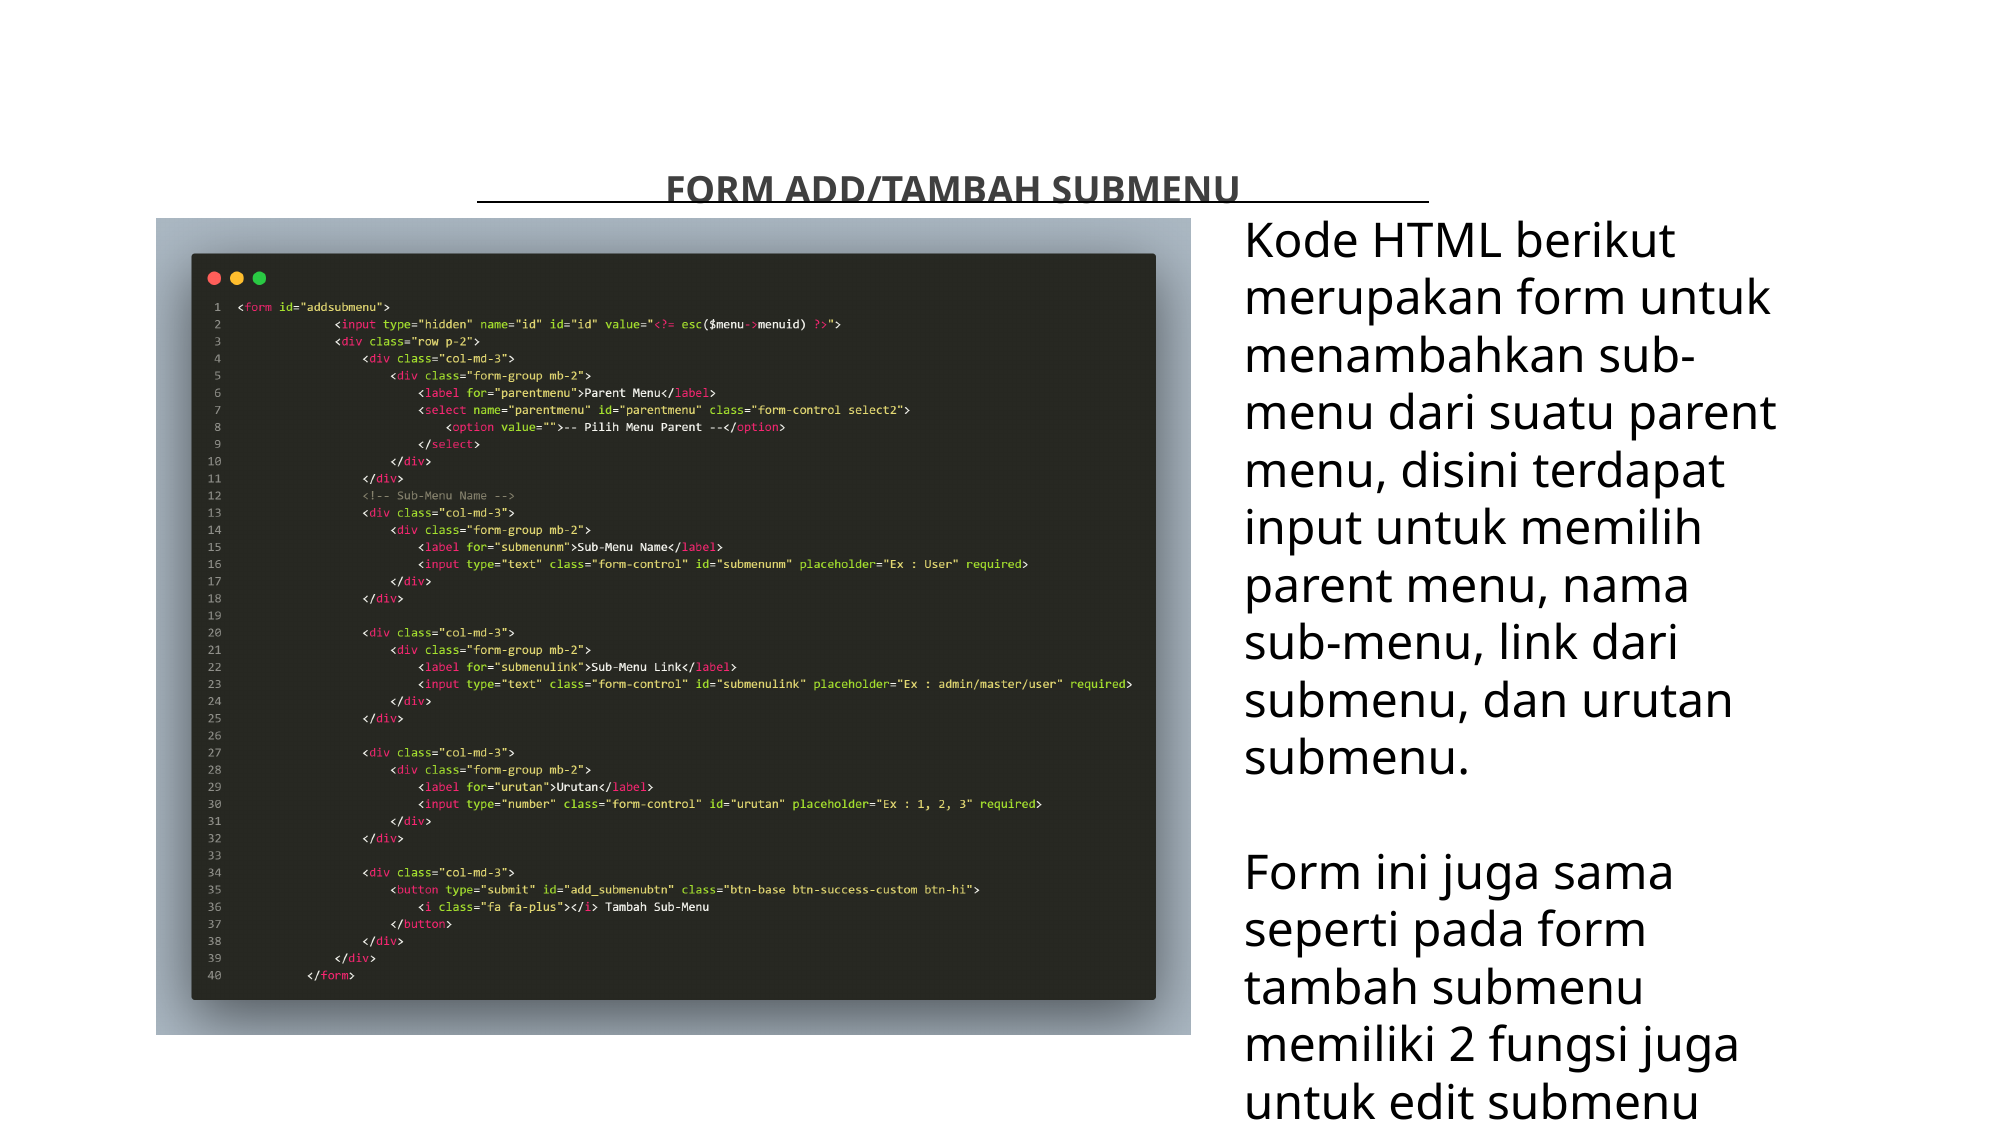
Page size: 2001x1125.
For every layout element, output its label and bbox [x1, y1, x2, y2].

picture [155, 218, 1191, 1036]
text_box [477, 86, 1832, 1089]
